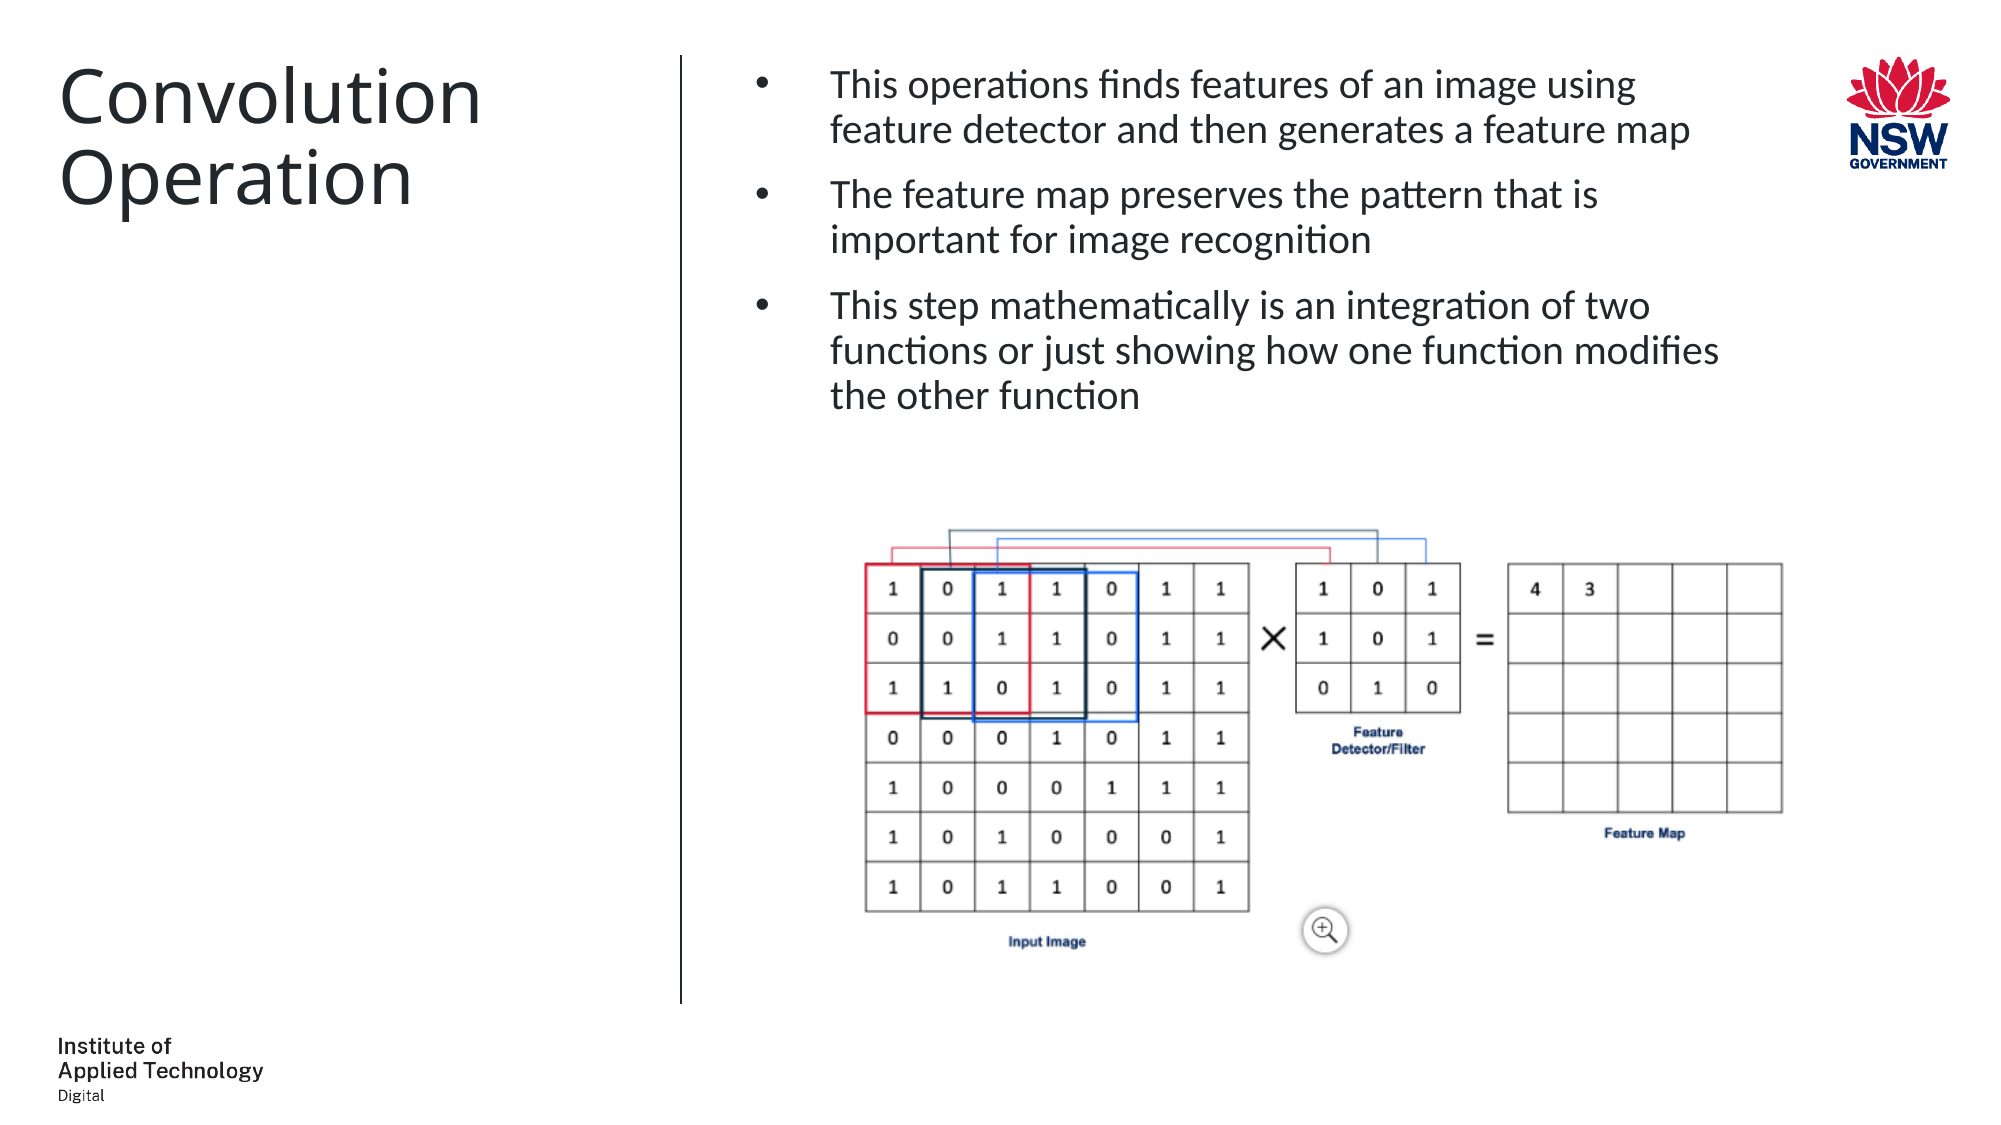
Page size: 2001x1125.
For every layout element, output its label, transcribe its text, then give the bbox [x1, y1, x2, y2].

title Convolution Operation [43, 30, 658, 249]
picture [799, 467, 1870, 991]
picture [1846, 56, 1950, 169]
picture [57, 1034, 264, 1105]
list This operations finds features of an image using feature detector and then generates a feature map The feature map preserves the pattern that is important for image recognition This step mathematically is an integration of two functions or just showing how one function modifies the other function [740, 54, 1769, 1005]
